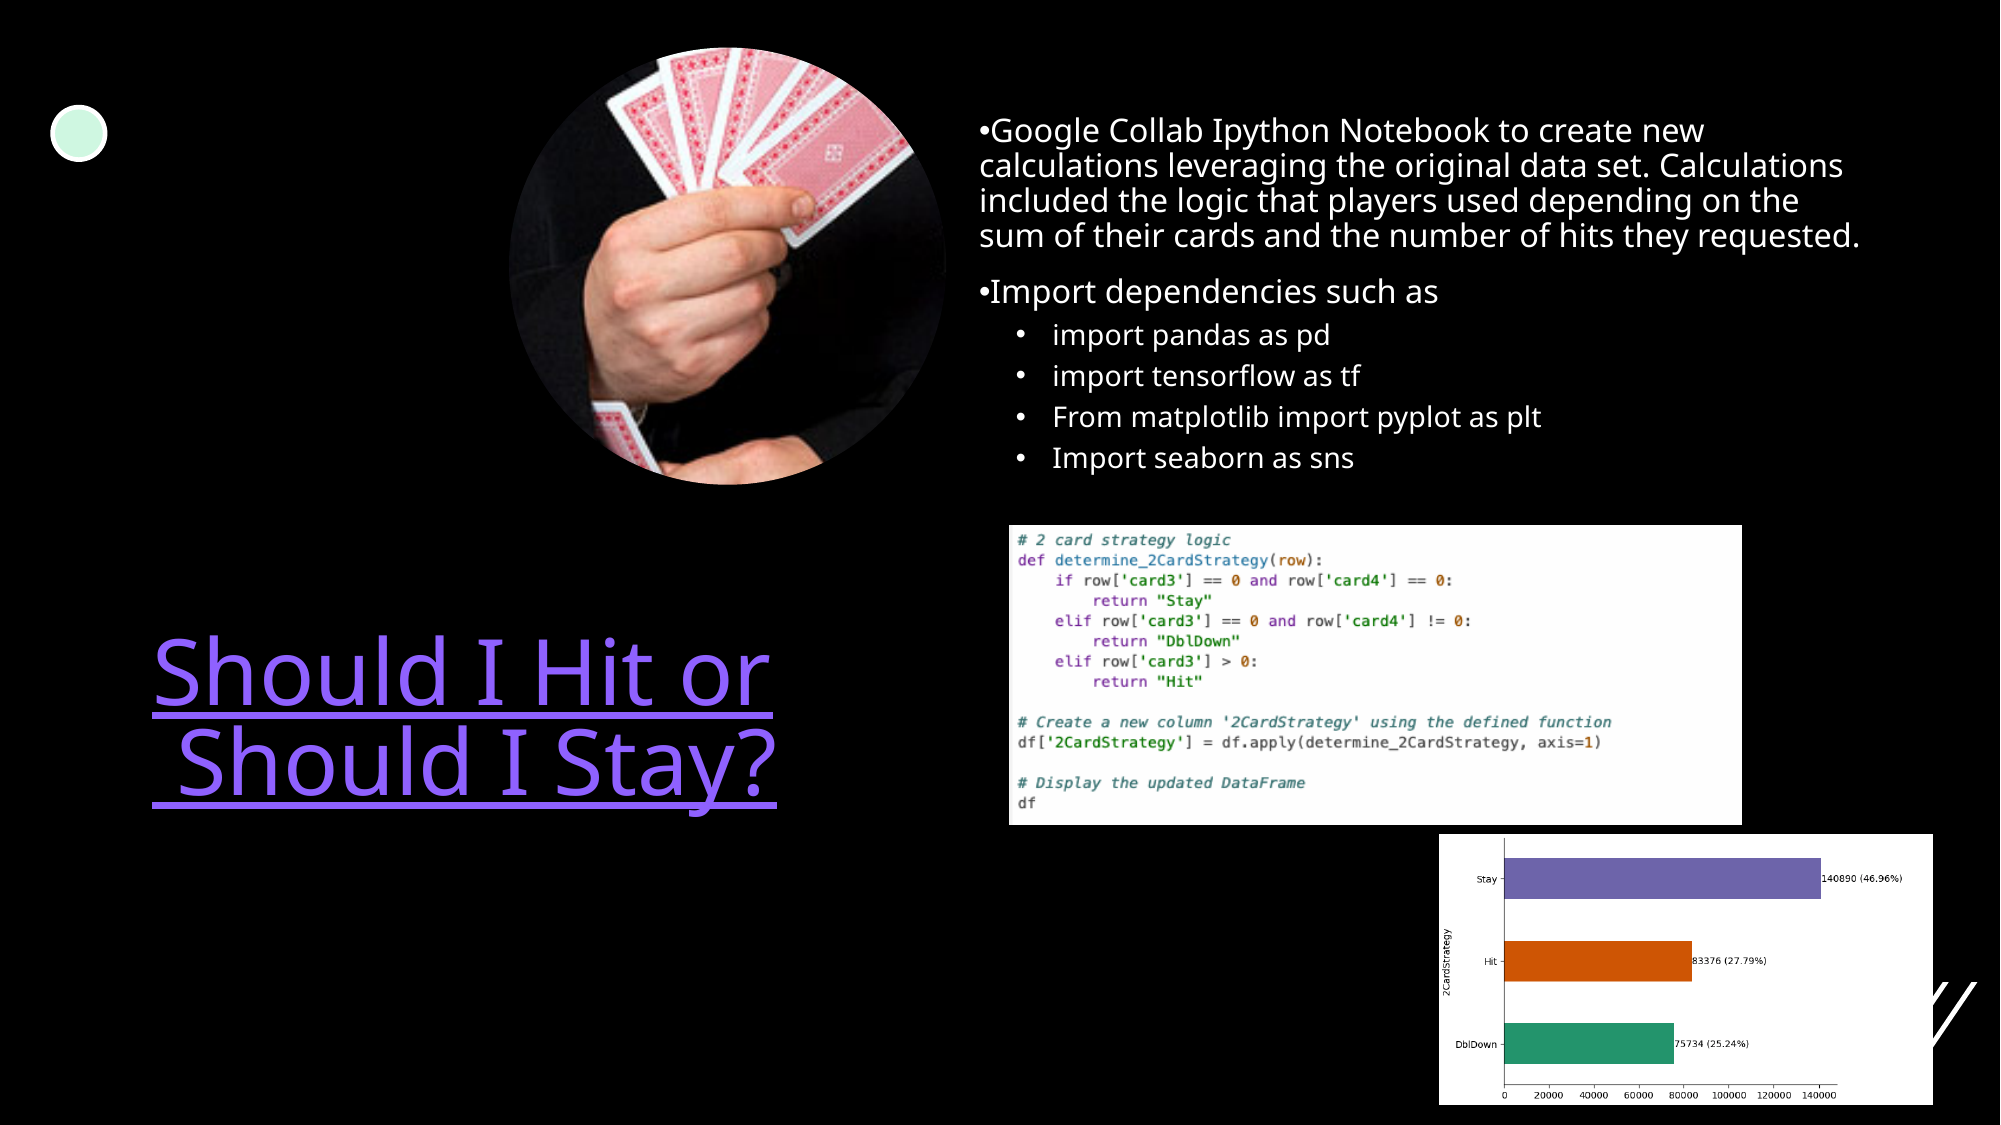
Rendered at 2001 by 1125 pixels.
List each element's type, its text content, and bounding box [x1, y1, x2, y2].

title Should I Hit or Should I Stay? [137, 421, 799, 922]
list Google Collab Ipython Notebook to create new calculations leveraging the original data set. Calculations included the logic that players used depending on the sum of their cards and the number of hits they requested. Import dependencies such as import pandas as pd import tensorflow as tf From matplotlib import pyplot as plt Import seaborn as sns [964, 107, 1879, 517]
picture [1439, 834, 1933, 1105]
picture [508, 47, 947, 485]
picture [1008, 525, 1742, 825]
